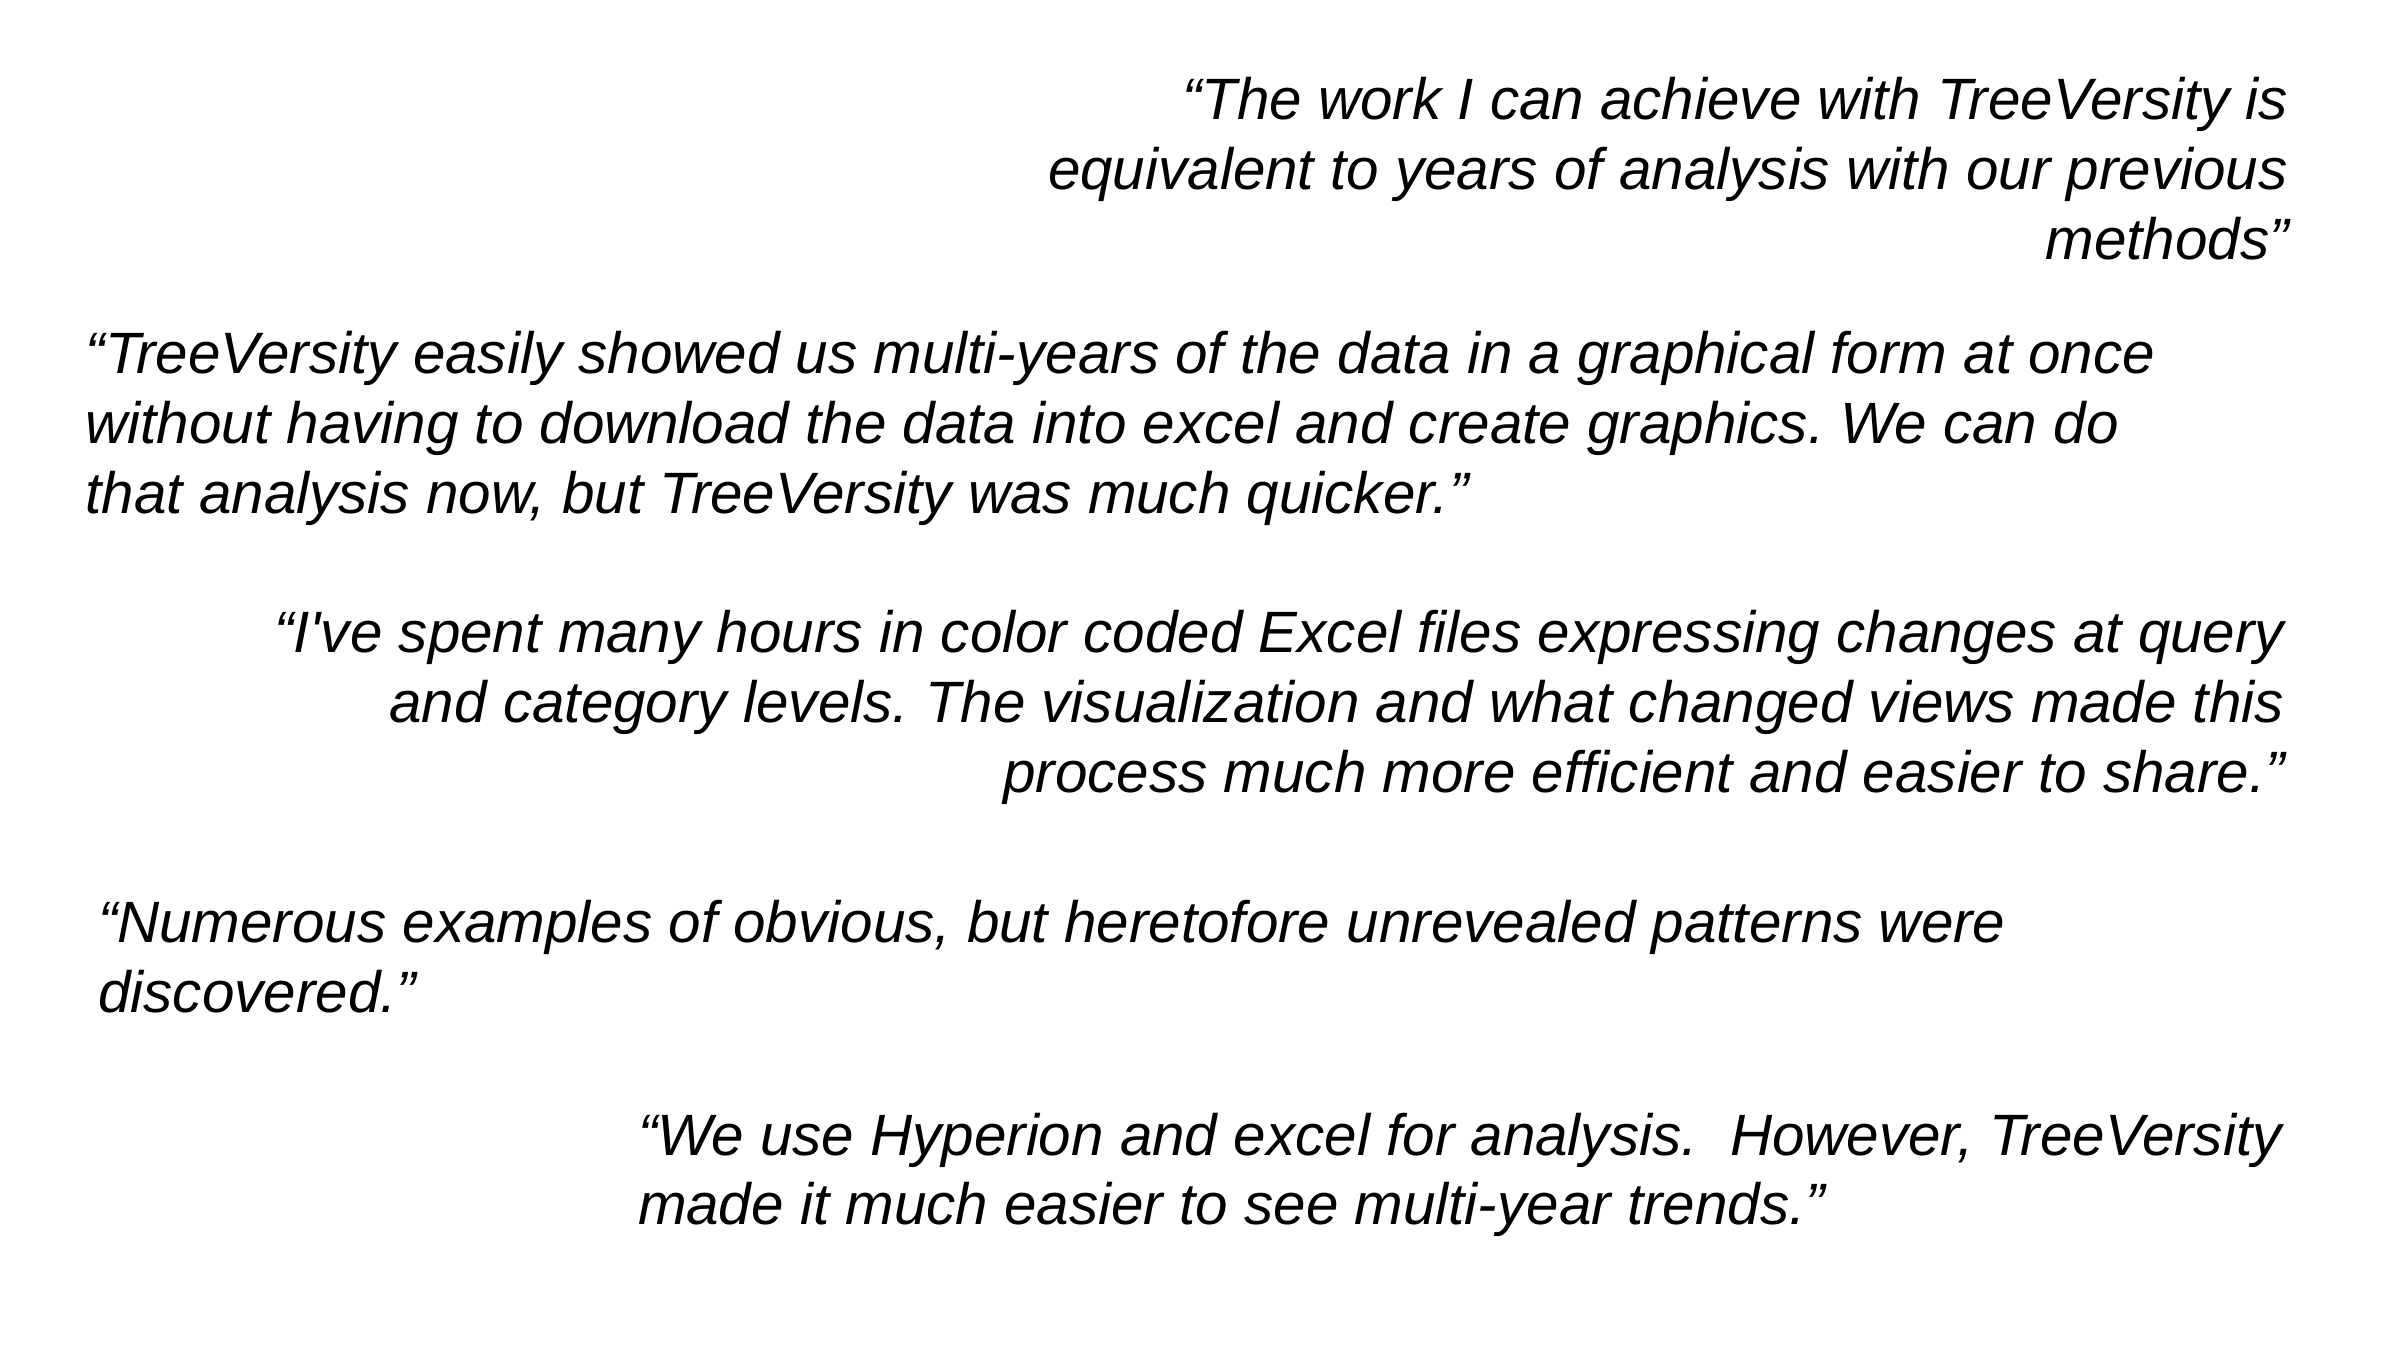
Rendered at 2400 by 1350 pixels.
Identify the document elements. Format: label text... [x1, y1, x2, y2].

text_box “I've spent many hours in color coded Excel files expressing changes at query and category levels. The visualization and what changed views made this process much more efficient and easier to share.” [239, 582, 2310, 816]
text_box “TreeVersity easily showed us multi-years of the data in a graphical form at once without having to download the data into excel and create graphics. We can do that analysis now, but TreeVersity was much quicker.” [62, 303, 2190, 537]
text_box “Numerous examples of obvious, but heretofore unrevealed patterns were discovered.” [75, 872, 2260, 1036]
text_box “The work I can achieve with TreeVersity is equivalent to years of analysis with our previous methods” [895, 50, 2313, 283]
text_box “We use Hyperion and excel for analysis. However, TreeVersity made it much easier to see multi-year trends.” [615, 1085, 2350, 1249]
